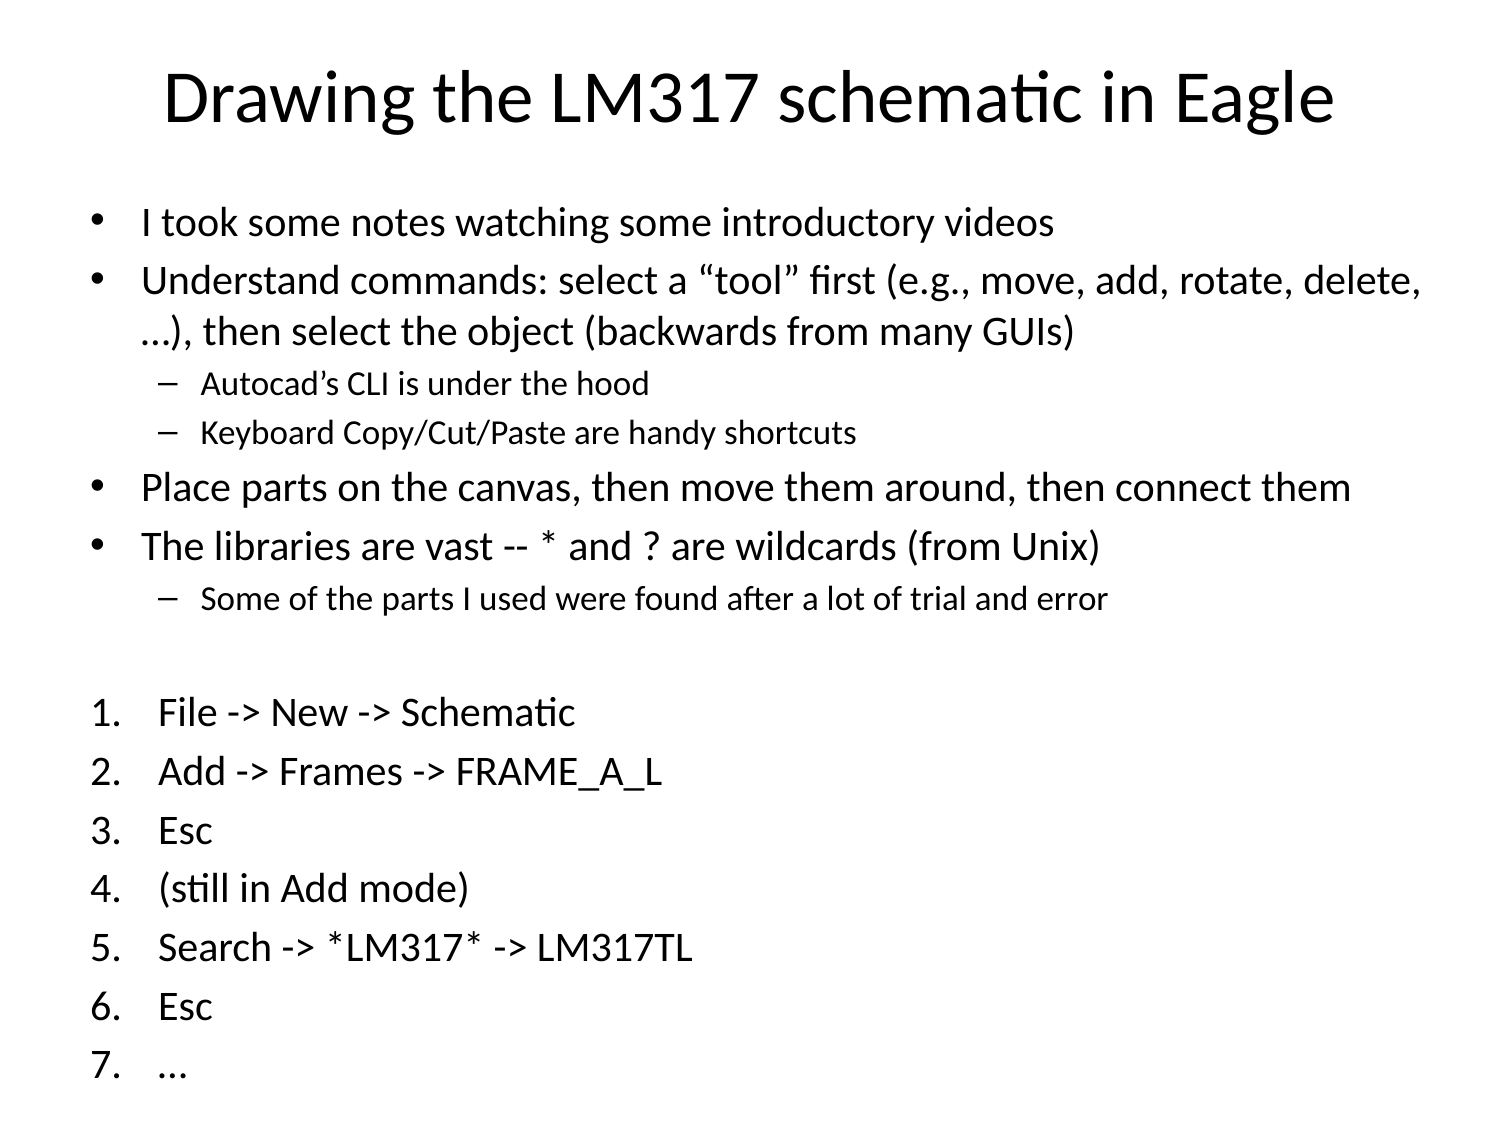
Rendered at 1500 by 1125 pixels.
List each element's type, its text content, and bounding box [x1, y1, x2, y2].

list I took some notes watching some introductory videos Understand commands: select a “tool” first (e.g., move, add, rotate, delete, …), then select the object (backwards from many GUIs) Autocad’s CLI is under the hood Keyboard Copy/Cut/Paste are handy shortcuts Place parts on the canvas, then move them around, then connect them The libraries are vast -- * and ? are wildcards (from Unix) Some of the parts I used were found after a lot of trial and error File -> New -> Schematic Add -> Frames -> FRAME_A_L Esc (still in Add mode) Search -> *LM317* -> LM317TL Esc … [75, 186, 1462, 1099]
title Drawing the LM317 schematic in Eagle [75, 0, 1425, 186]
